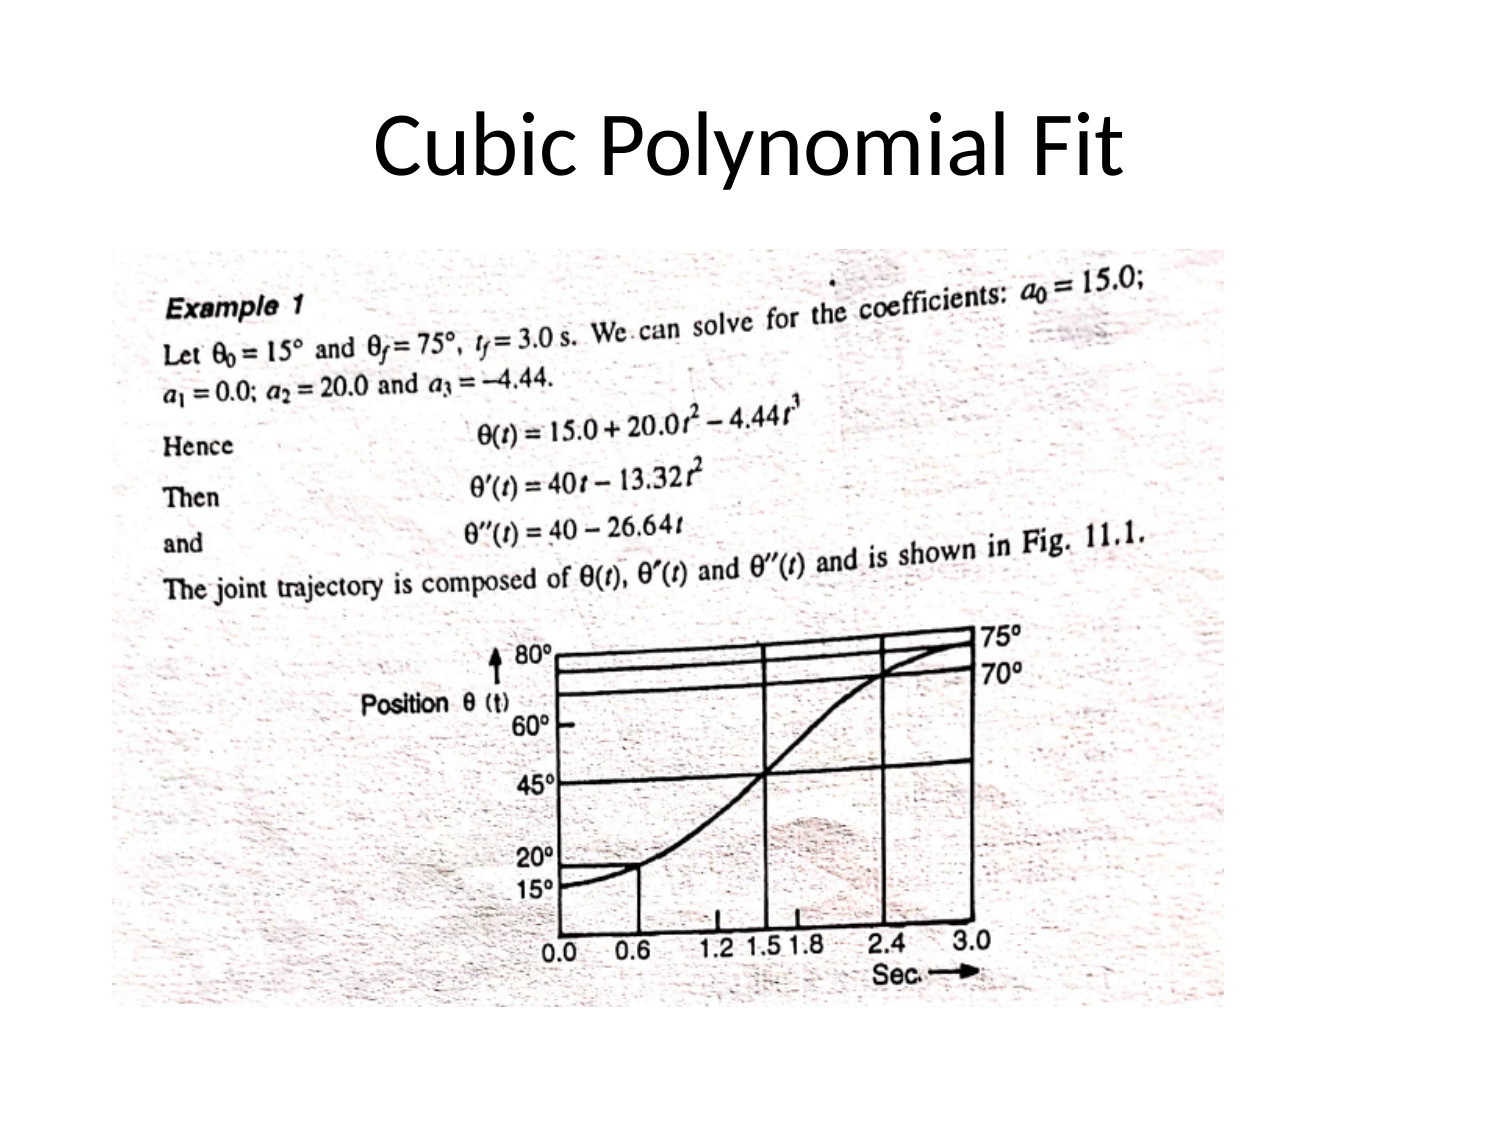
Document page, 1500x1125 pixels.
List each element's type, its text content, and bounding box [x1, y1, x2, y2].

picture [112, 249, 1224, 1007]
title Cubic Polynomial Fit [75, 45, 1425, 233]
